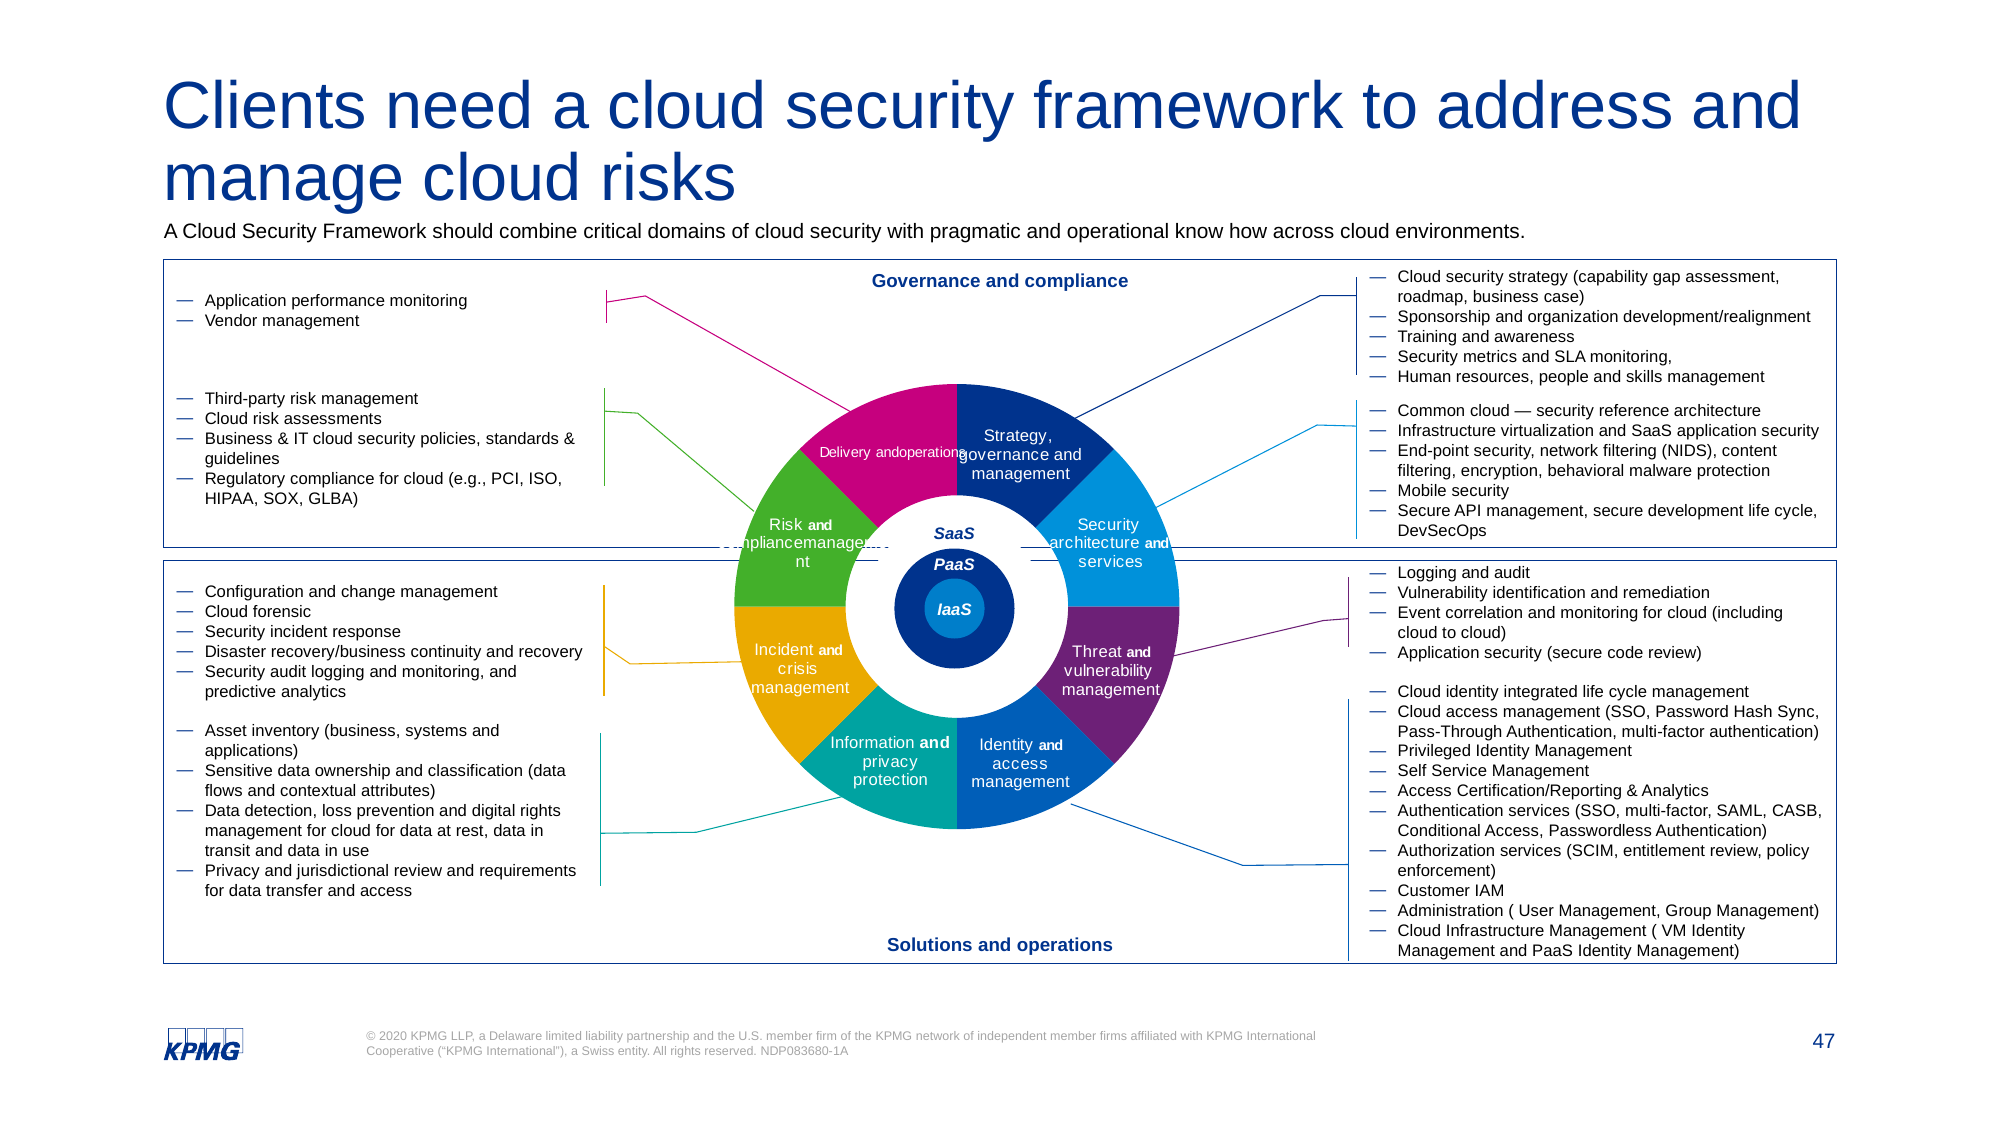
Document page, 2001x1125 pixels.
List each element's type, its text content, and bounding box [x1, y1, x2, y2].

title Clients need a cloud security framework to address and manage cloud risks [163, 70, 1837, 159]
text_box Cloud identity integrated life cycle management Cloud access management (SSO, Password Hash Sync, Pass-Through Authentication, multi-factor authentication) Privileged Identity Management Self Service Management Access Certification/Reporting & Analytics Authentication services (SSO, multi-factor, SAML, CASB, Conditional Access, Passwordless Authentication) Authorization services (SCIM, entitlement review, policy enforcement) Customer IAM Administration ( User Management, Group Management) Cloud Infrastructure Management ( VM Identity Management and PaaS Identity Management) [1356, 699, 1837, 961]
text_box Solutions and operations [163, 560, 1837, 965]
text_box Third-party risk management Cloud risk assessments Business & IT cloud security policies, standards & guidelines Regulatory compliance for cloud (e.g., PCI, ISO, HIPAA, SOX, GLBA) [164, 388, 315, 486]
text_box Governance and compliance [163, 259, 1837, 548]
text_box Common cloud — security reference architecture Infrastructure virtualization and SaaS application security End-point security, network filtering (NIDS), content filtering, encryption, behavioral malware protection Mobile security Secure API management, secure development life cycle, DevSecOps [1594, 400, 1837, 539]
text_box Application performance monitoring Vendor management [164, 290, 604, 323]
text_box Cloud security strategy (capability gap assessment, roadmap, business case) Sponsorship and organization development/realignment Training and awareness Security metrics and SLA monitoring, Human resources, people and skills management [1293, 277, 1837, 375]
chart [315, 308, 1594, 899]
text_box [864, 518, 1045, 699]
list A Cloud Security Framework should combine critical domains of cloud security with pragmatic and operational know how across cloud environments. [163, 218, 1837, 252]
text_box Logging and audit Vulnerability identification and remediation Event correlation and monitoring for cloud (including cloud to cloud) Application security (secure code review) [1594, 577, 1837, 647]
text_box Application performance monitoring Vendor management [605, 289, 669, 308]
text_box Asset inventory (business, systems and applications) Sensitive data ownership and classification (data flows and contextual attributes) Data detection, loss prevention and digital rights management for cloud for data at rest, data in transit and data in use Privacy and jurisdictional review and requirements for data transfer and access [164, 733, 315, 886]
text_box Configuration and change management Cloud forensic Security incident response Disaster recovery/business continuity and recovery Security audit logging and monitoring, and predictive analytics [164, 585, 315, 696]
